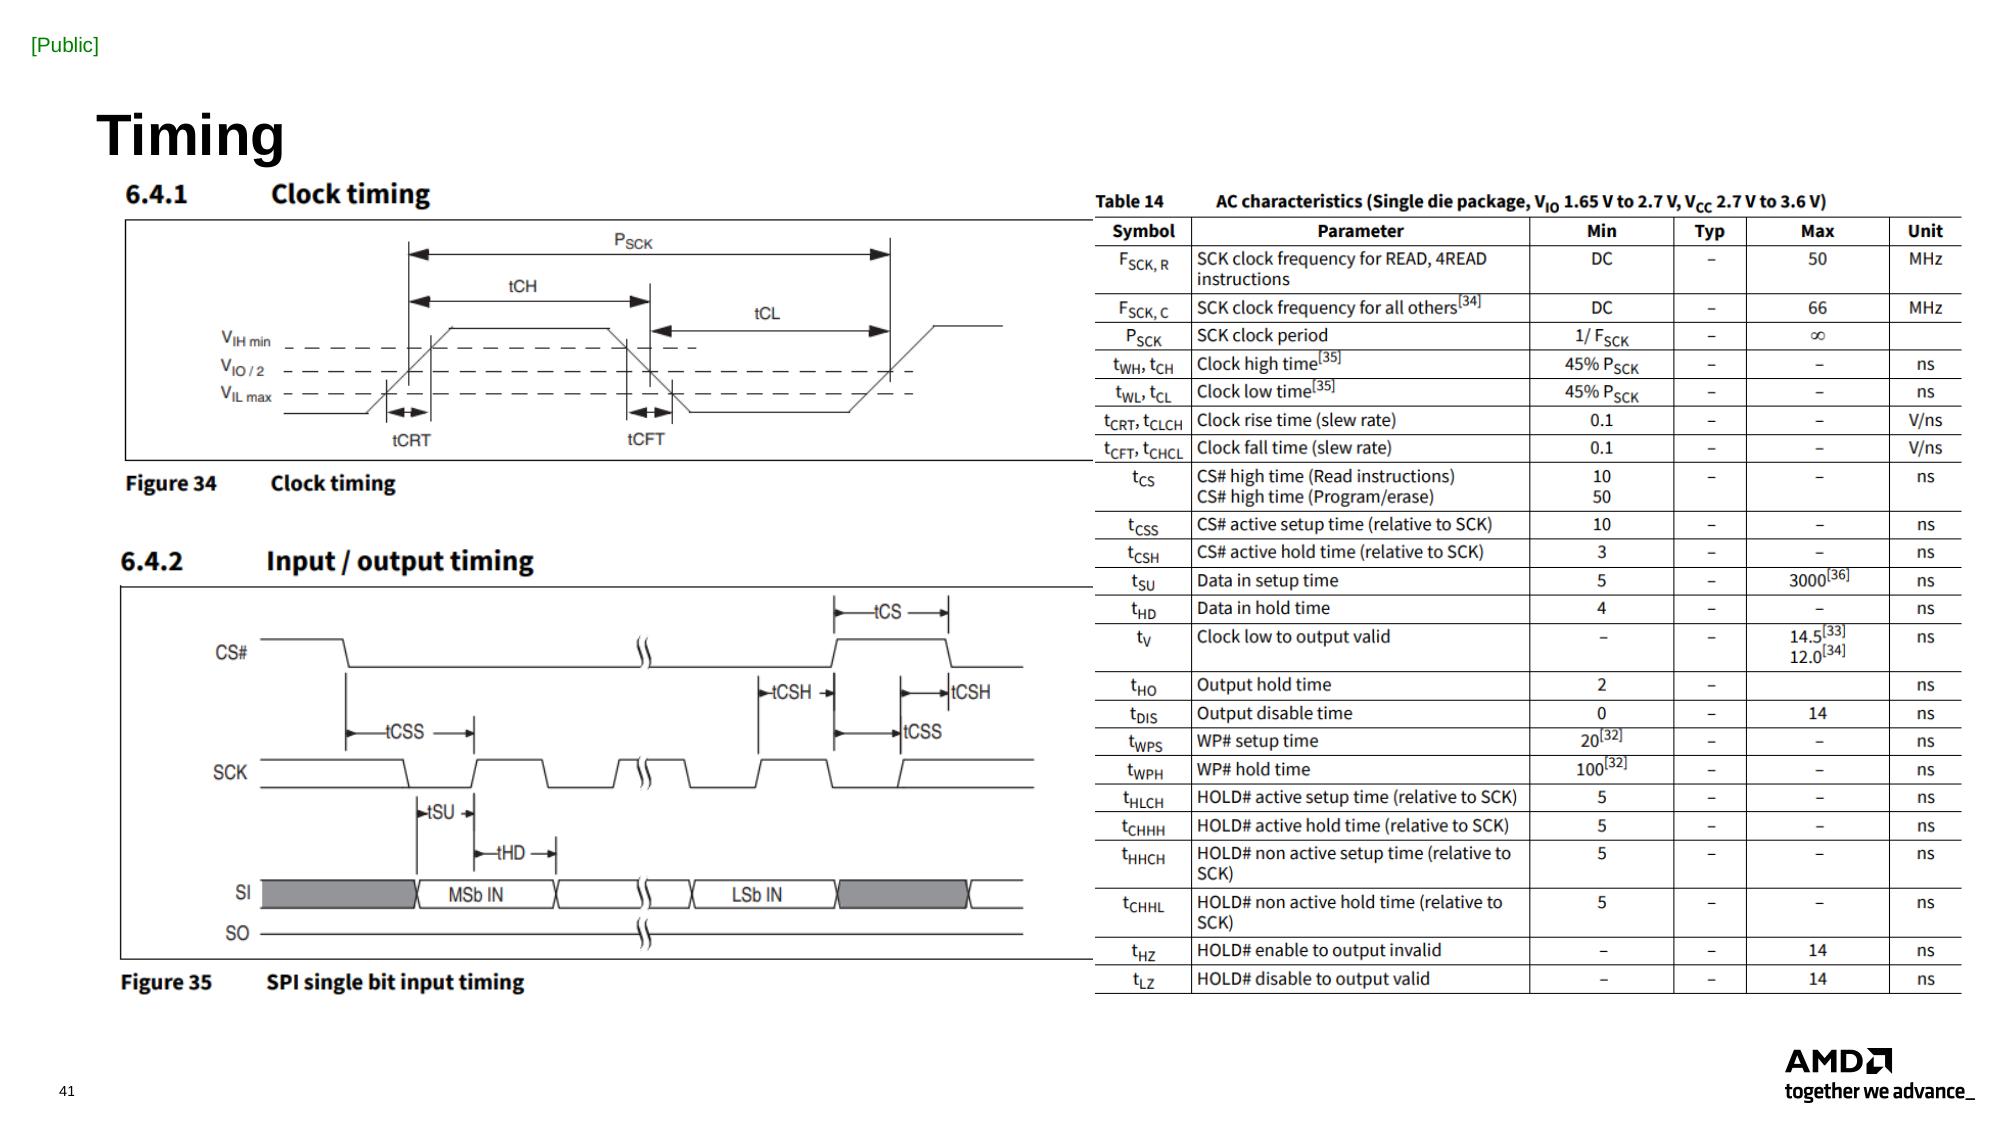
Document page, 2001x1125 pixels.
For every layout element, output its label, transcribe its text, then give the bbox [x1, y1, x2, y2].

title Timing [96, 97, 1904, 168]
picture [109, 175, 1983, 997]
picture [1785, 1048, 1975, 1103]
